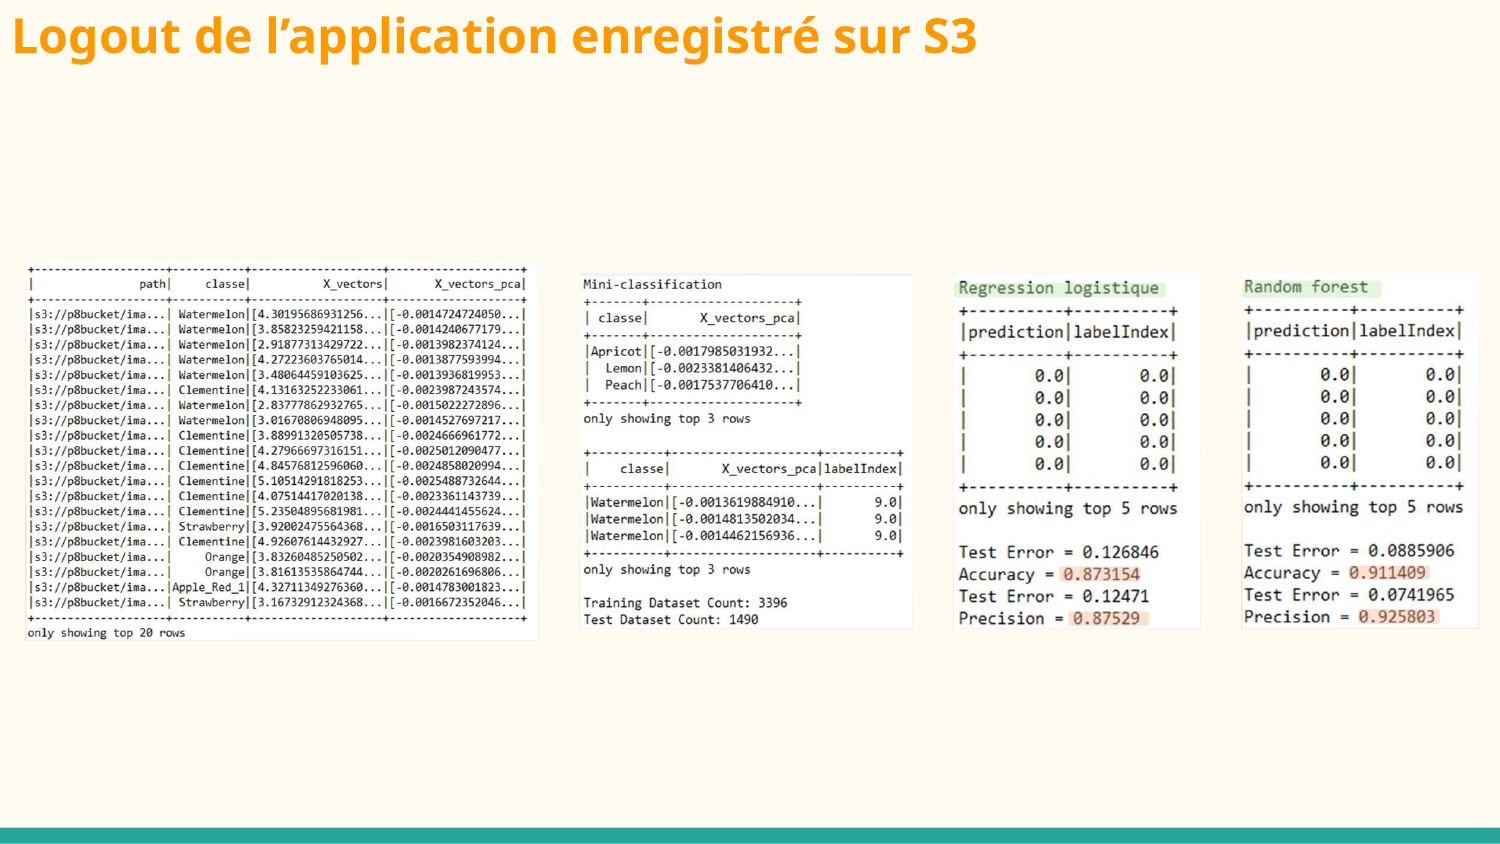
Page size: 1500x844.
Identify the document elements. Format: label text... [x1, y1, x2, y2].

picture [25, 260, 540, 641]
picture [1241, 272, 1480, 629]
text_box Logout de l’application enregistré sur S3 [9, 3, 1049, 64]
picture [952, 273, 1202, 629]
picture [579, 273, 913, 629]
